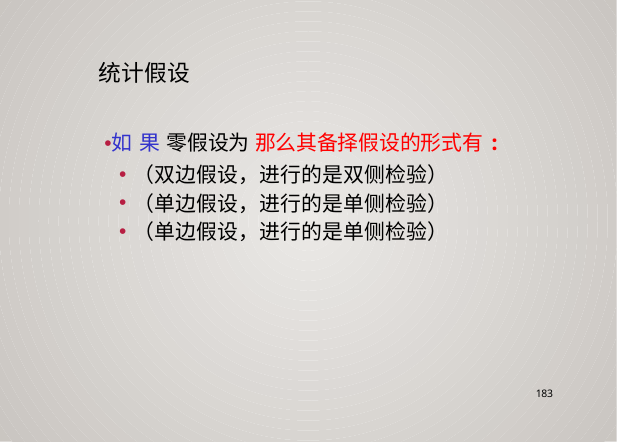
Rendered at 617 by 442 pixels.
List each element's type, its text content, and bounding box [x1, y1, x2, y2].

text_box 183 [535, 387, 568, 400]
title 统计假设 [83, 54, 528, 122]
